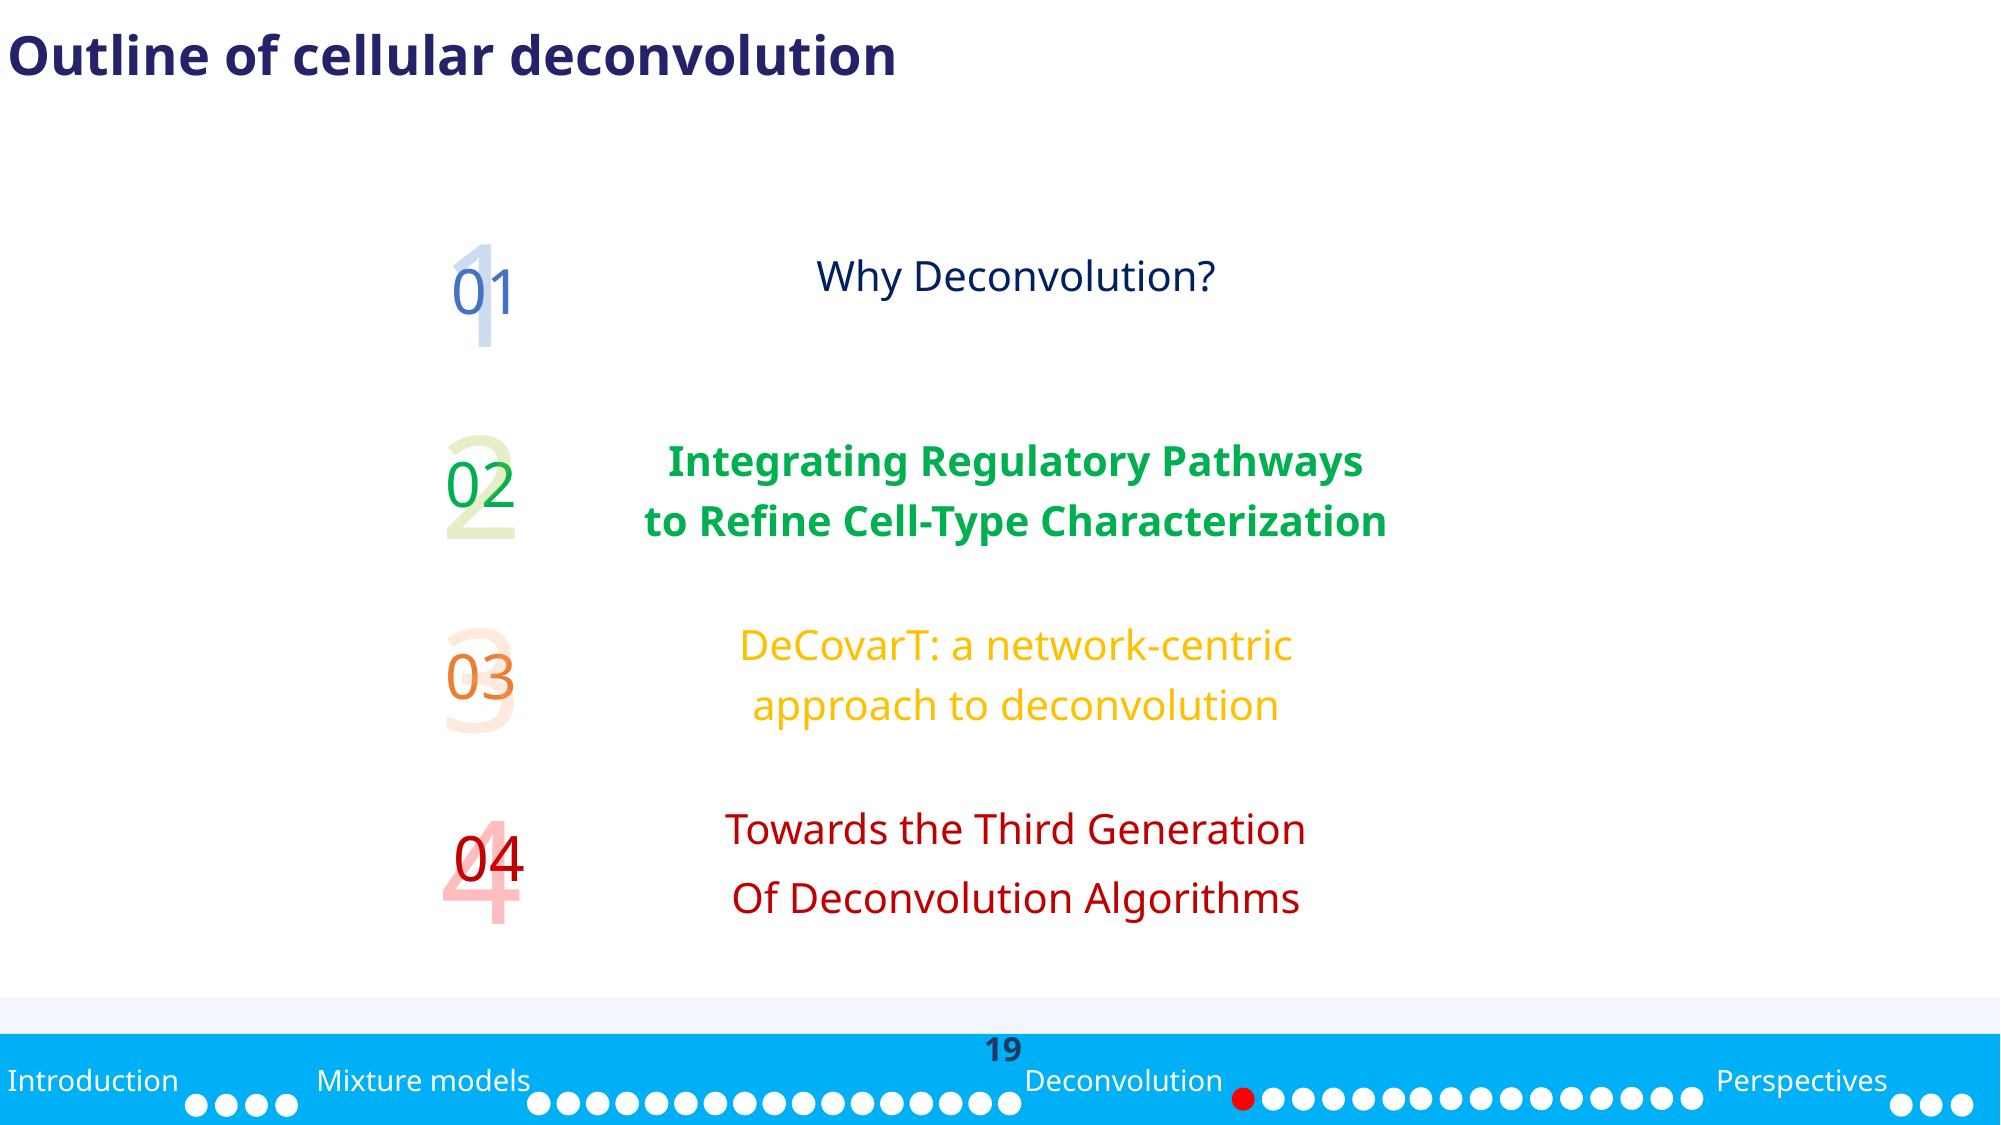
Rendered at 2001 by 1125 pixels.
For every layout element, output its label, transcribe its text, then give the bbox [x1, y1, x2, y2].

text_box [426, 194, 537, 385]
text_box Towards the Third Generation Of Deconvolution Algorithms [635, 789, 1397, 926]
text_box Integrating Regulatory Pathways to Refine Cell-Type Characterization [635, 420, 1397, 549]
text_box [423, 579, 540, 770]
title Outline of cellular deconvolution [7, 19, 1703, 148]
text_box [0, 1021, 2000, 1125]
text_box DeCovarT: a network-centric approach to deconvolution [635, 604, 1397, 733]
text_box Why Deconvolution? [669, 236, 1363, 305]
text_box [424, 387, 539, 577]
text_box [420, 772, 543, 962]
